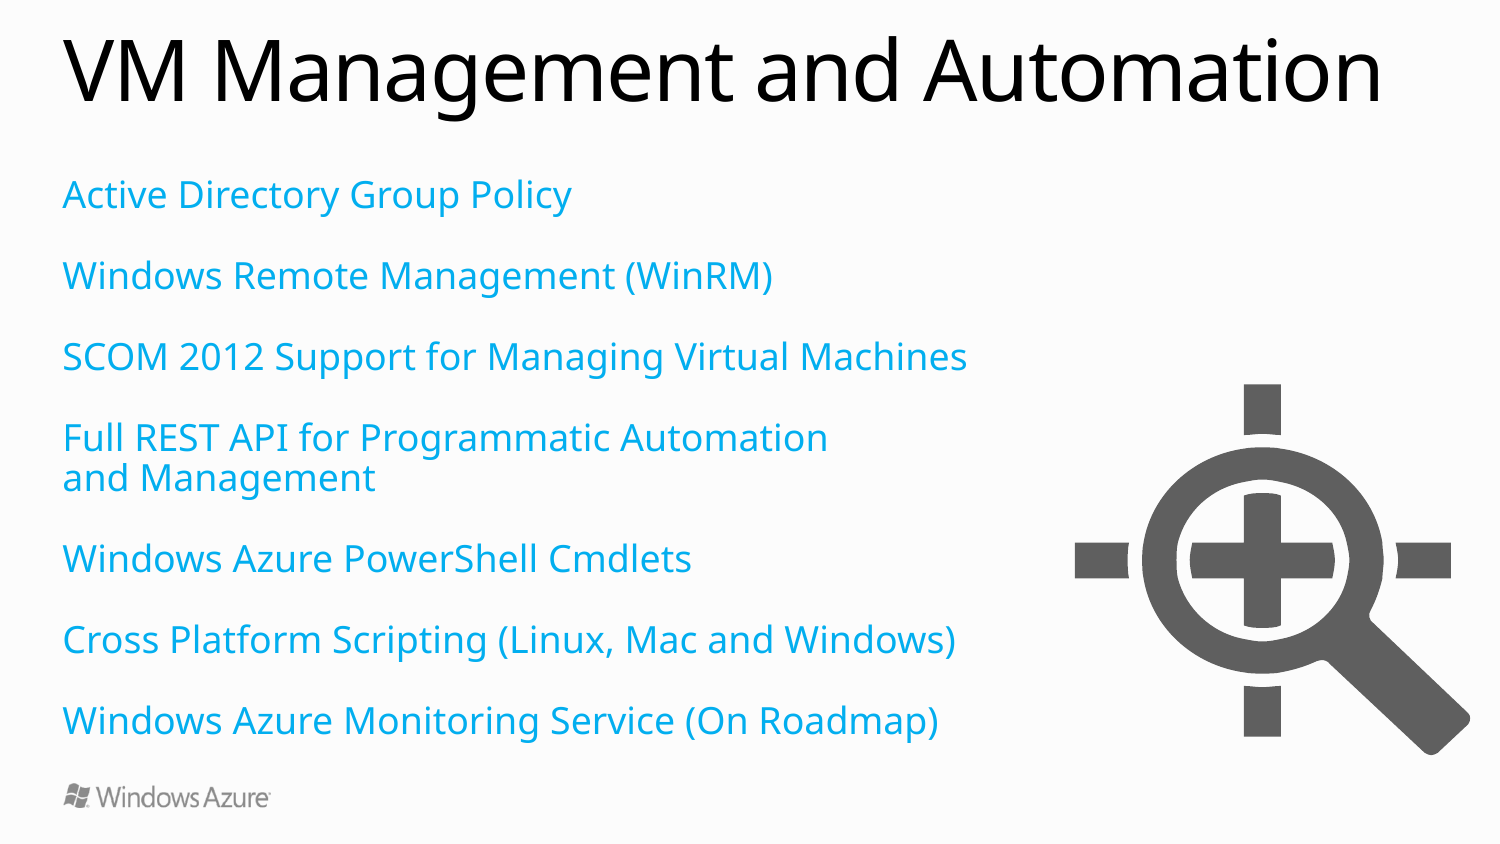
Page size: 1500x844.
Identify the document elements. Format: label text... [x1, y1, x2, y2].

title VM Management and Automation [63, 28, 1436, 122]
text_box [1243, 384, 1281, 436]
text_box [1142, 447, 1471, 756]
list Active Directory Group Policy Windows Remote Management (WinRM) SCOM 2012 Support for Managing Virtual Machines Full REST API for Programmatic Automation and Management Windows Azure PowerShell Cmdlets Cross Platform Scripting (Linux, Mac and Windows) Windows Azure Monitoring Service (On Roadmap) [62, 176, 1063, 749]
text_box [1074, 542, 1130, 579]
